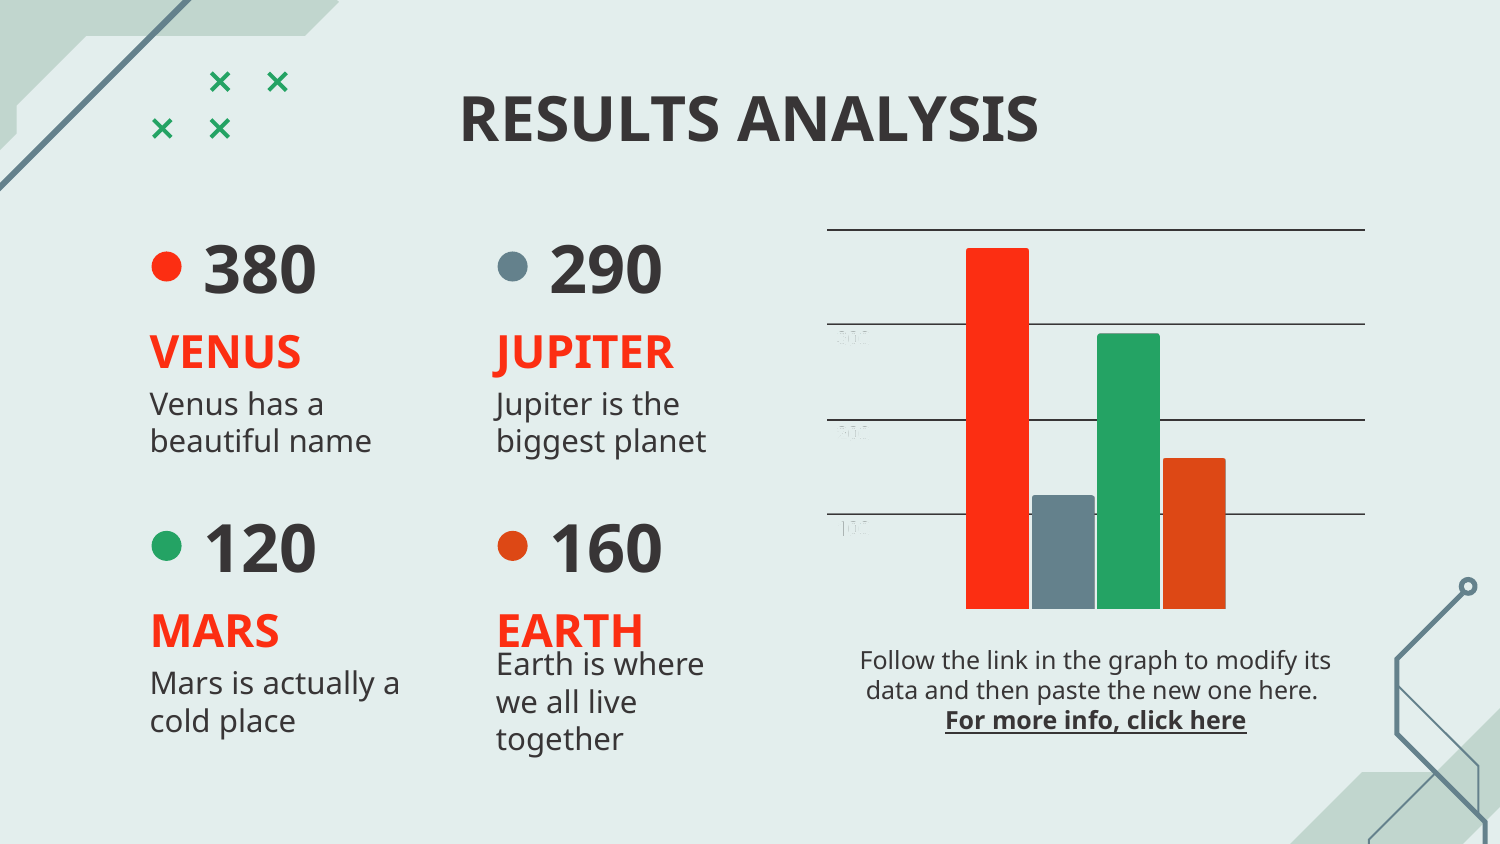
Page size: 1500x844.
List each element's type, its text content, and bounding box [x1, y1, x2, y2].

subtitle Venus has a beautiful name [134, 379, 420, 463]
text_box Follow the link in the graph to modify its data and then paste the new one here. For more info, click here [826, 643, 1365, 741]
subtitle MARS [134, 598, 420, 659]
text_box [497, 530, 528, 561]
title 160 [534, 511, 766, 581]
title 380 [188, 232, 420, 301]
subtitle Earth is where we all live together [480, 659, 766, 743]
subtitle EARTH [480, 598, 766, 659]
subtitle VENUS [134, 319, 420, 379]
picture [826, 229, 1366, 609]
subtitle JUPITER [480, 319, 766, 379]
title RESULTS ANALYSIS [118, 63, 1382, 161]
text_box [151, 251, 182, 282]
title 120 [188, 511, 420, 581]
title 290 [534, 232, 766, 301]
subtitle Jupiter is the biggest planet [480, 379, 766, 463]
text_box [151, 530, 182, 561]
text_box [497, 251, 528, 282]
subtitle Mars is actually a cold place [134, 659, 420, 743]
